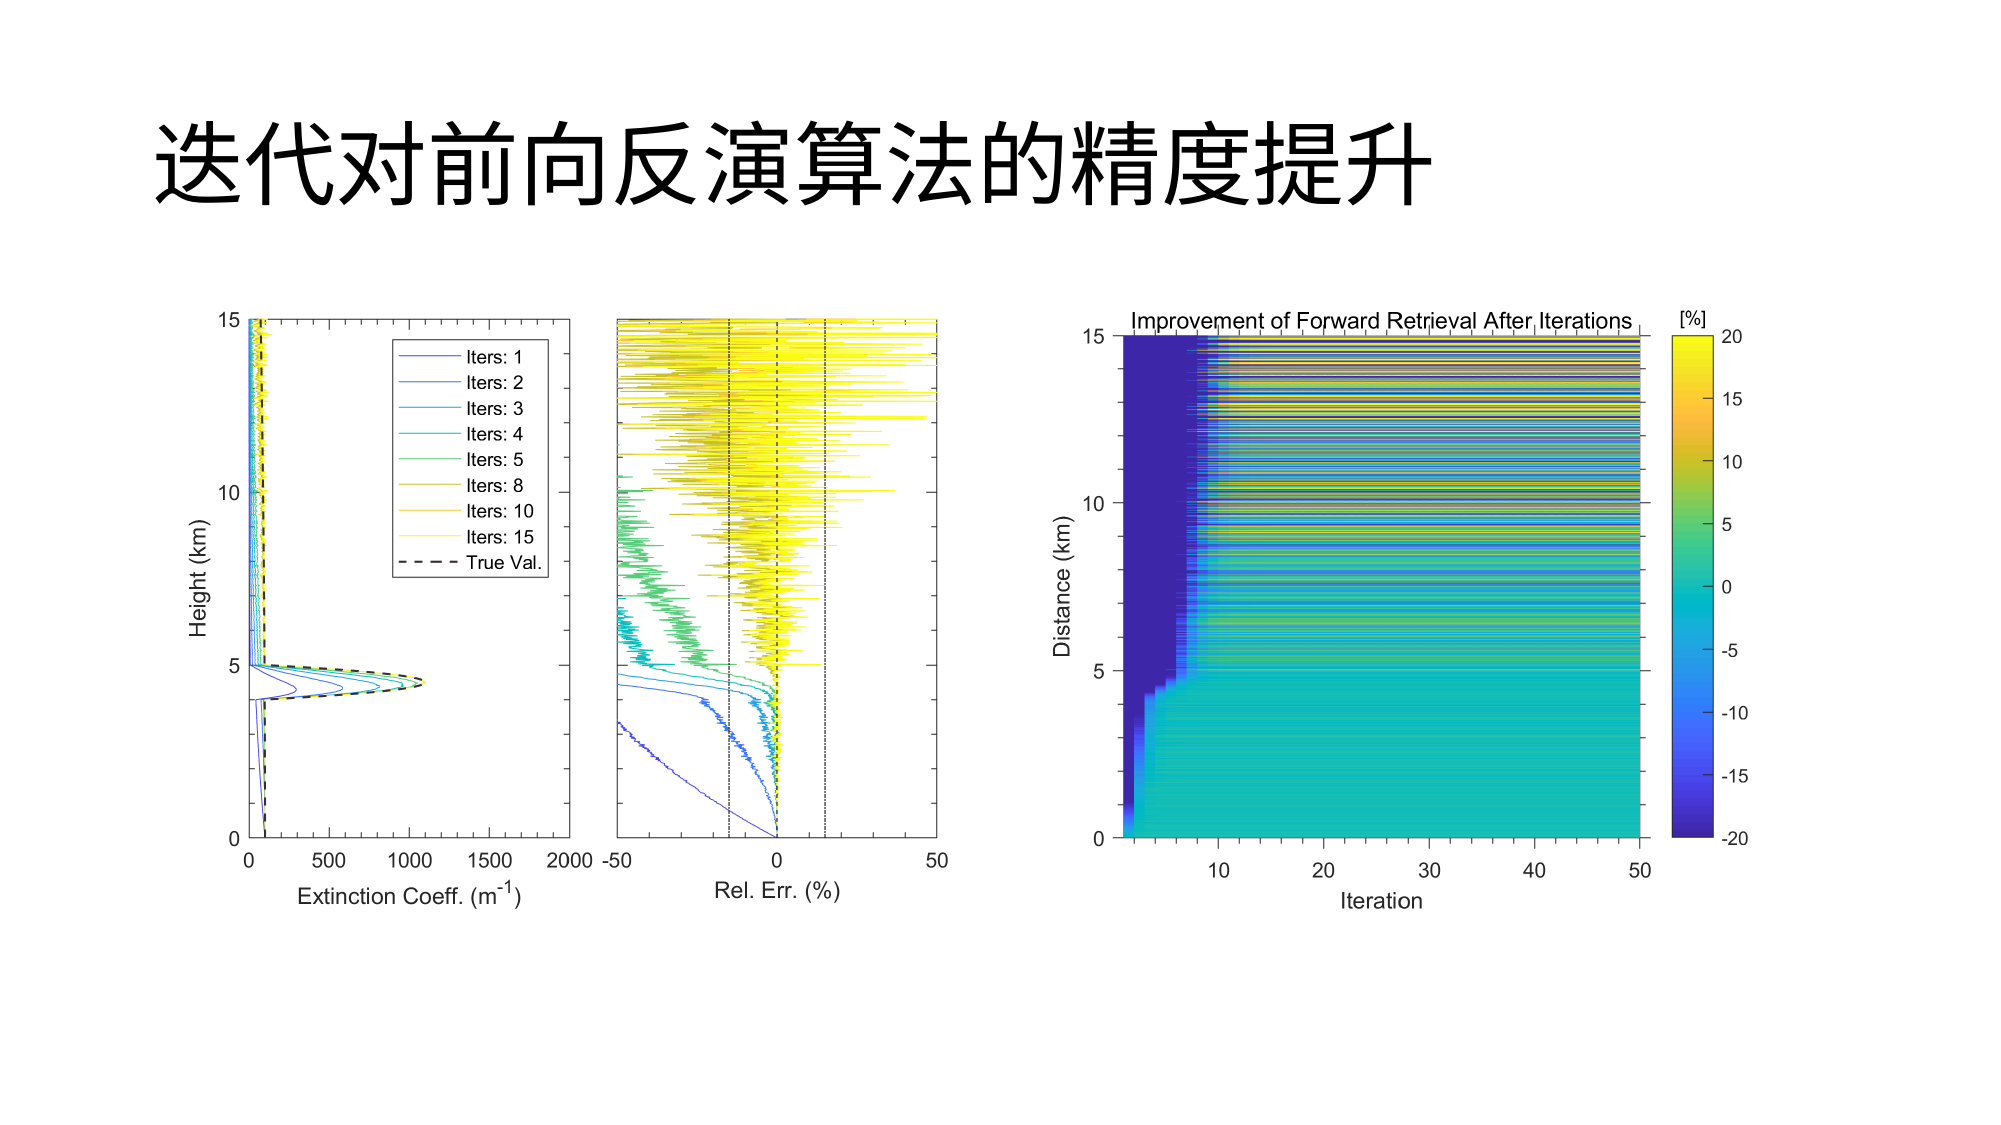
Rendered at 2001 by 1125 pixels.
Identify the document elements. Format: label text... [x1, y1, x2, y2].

picture [1052, 310, 1748, 909]
picture [188, 311, 948, 909]
title 迭代对前向反演算法的精度提升 [137, 59, 1863, 278]
